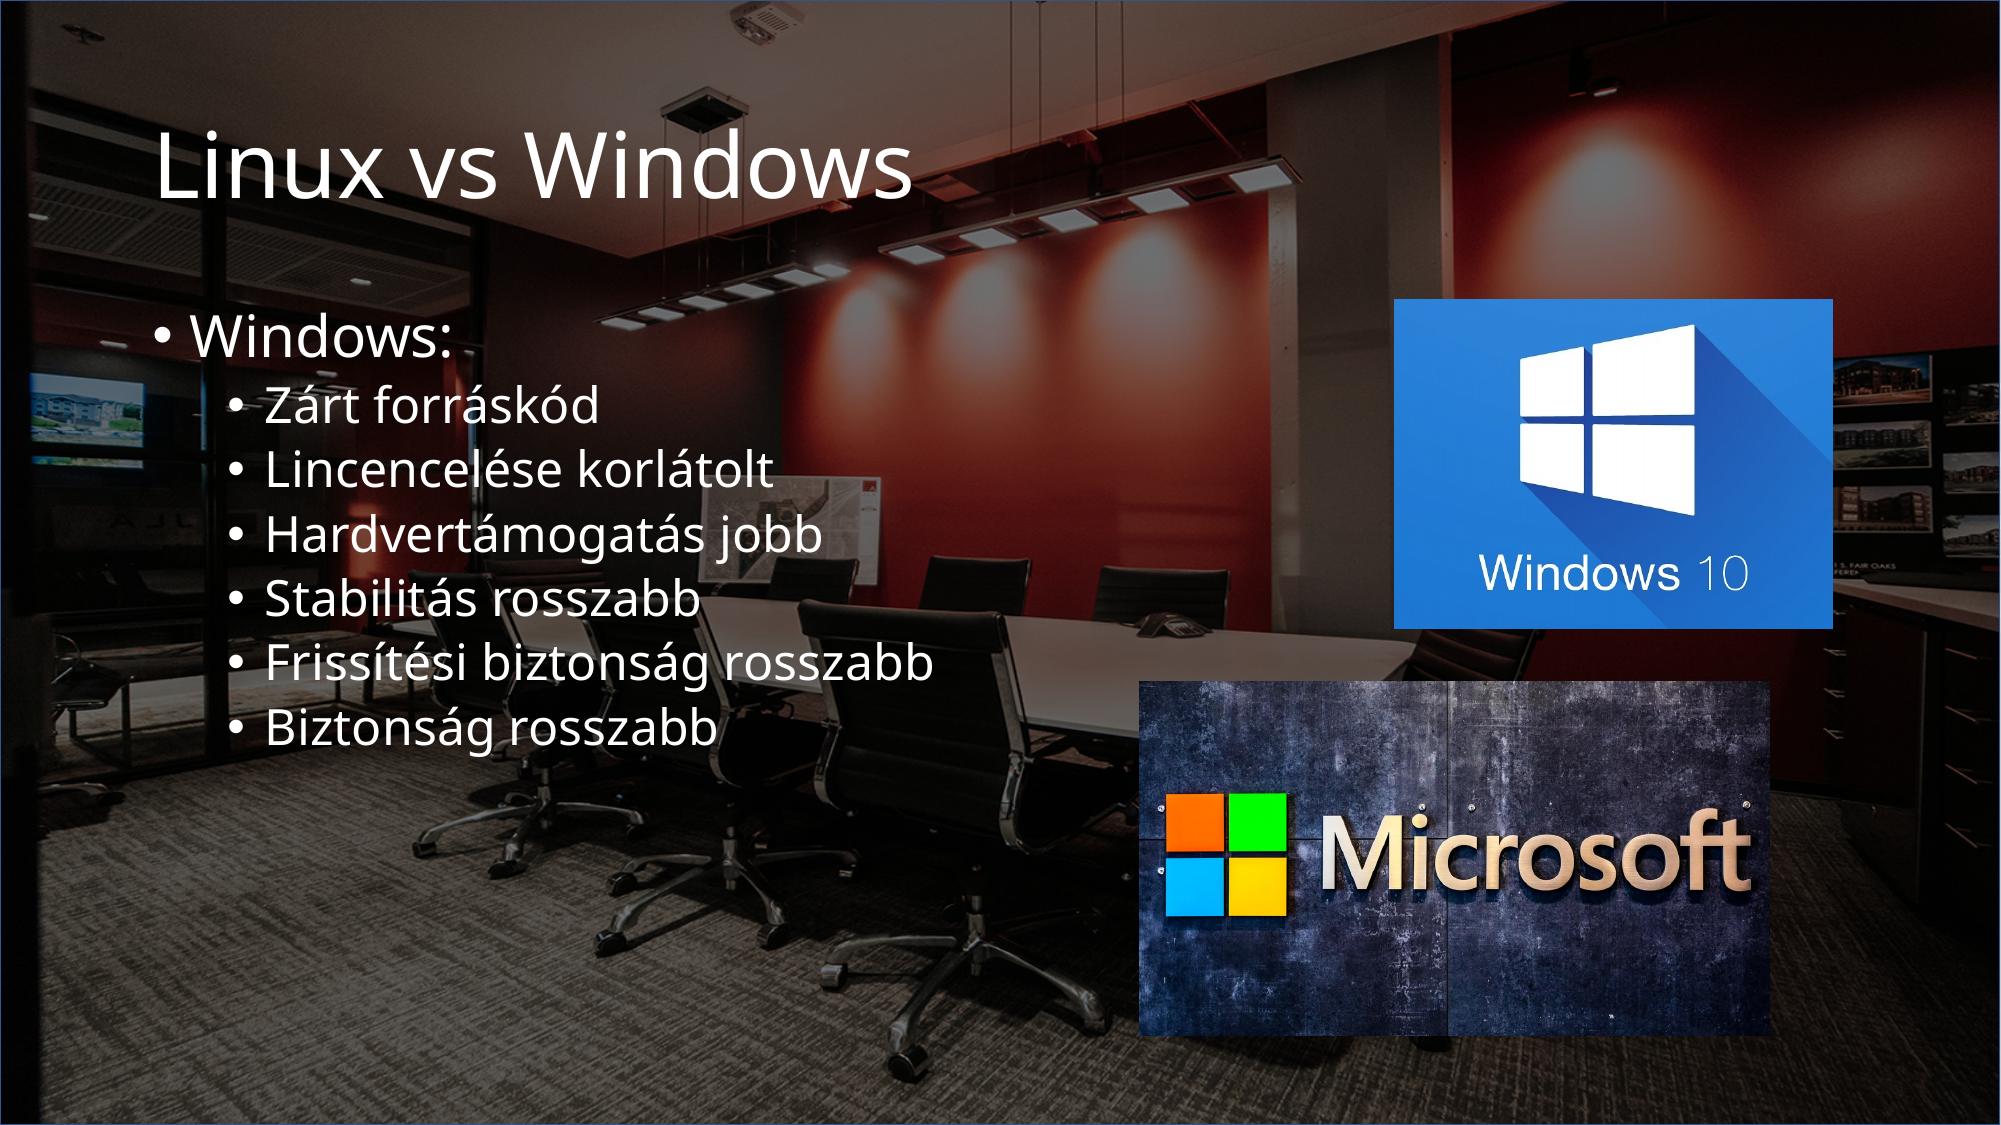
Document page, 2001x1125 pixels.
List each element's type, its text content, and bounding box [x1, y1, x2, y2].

list Windows: Zárt forráskód Lincencelése korlátolt Hardvertámogatás jobb Stabilitás rosszabb Frissítési biztonság rosszabb Biztonság rosszabb [137, 299, 1863, 1014]
title Linux vs Windows [137, 59, 1863, 278]
picture [1, 1, 1999, 1124]
